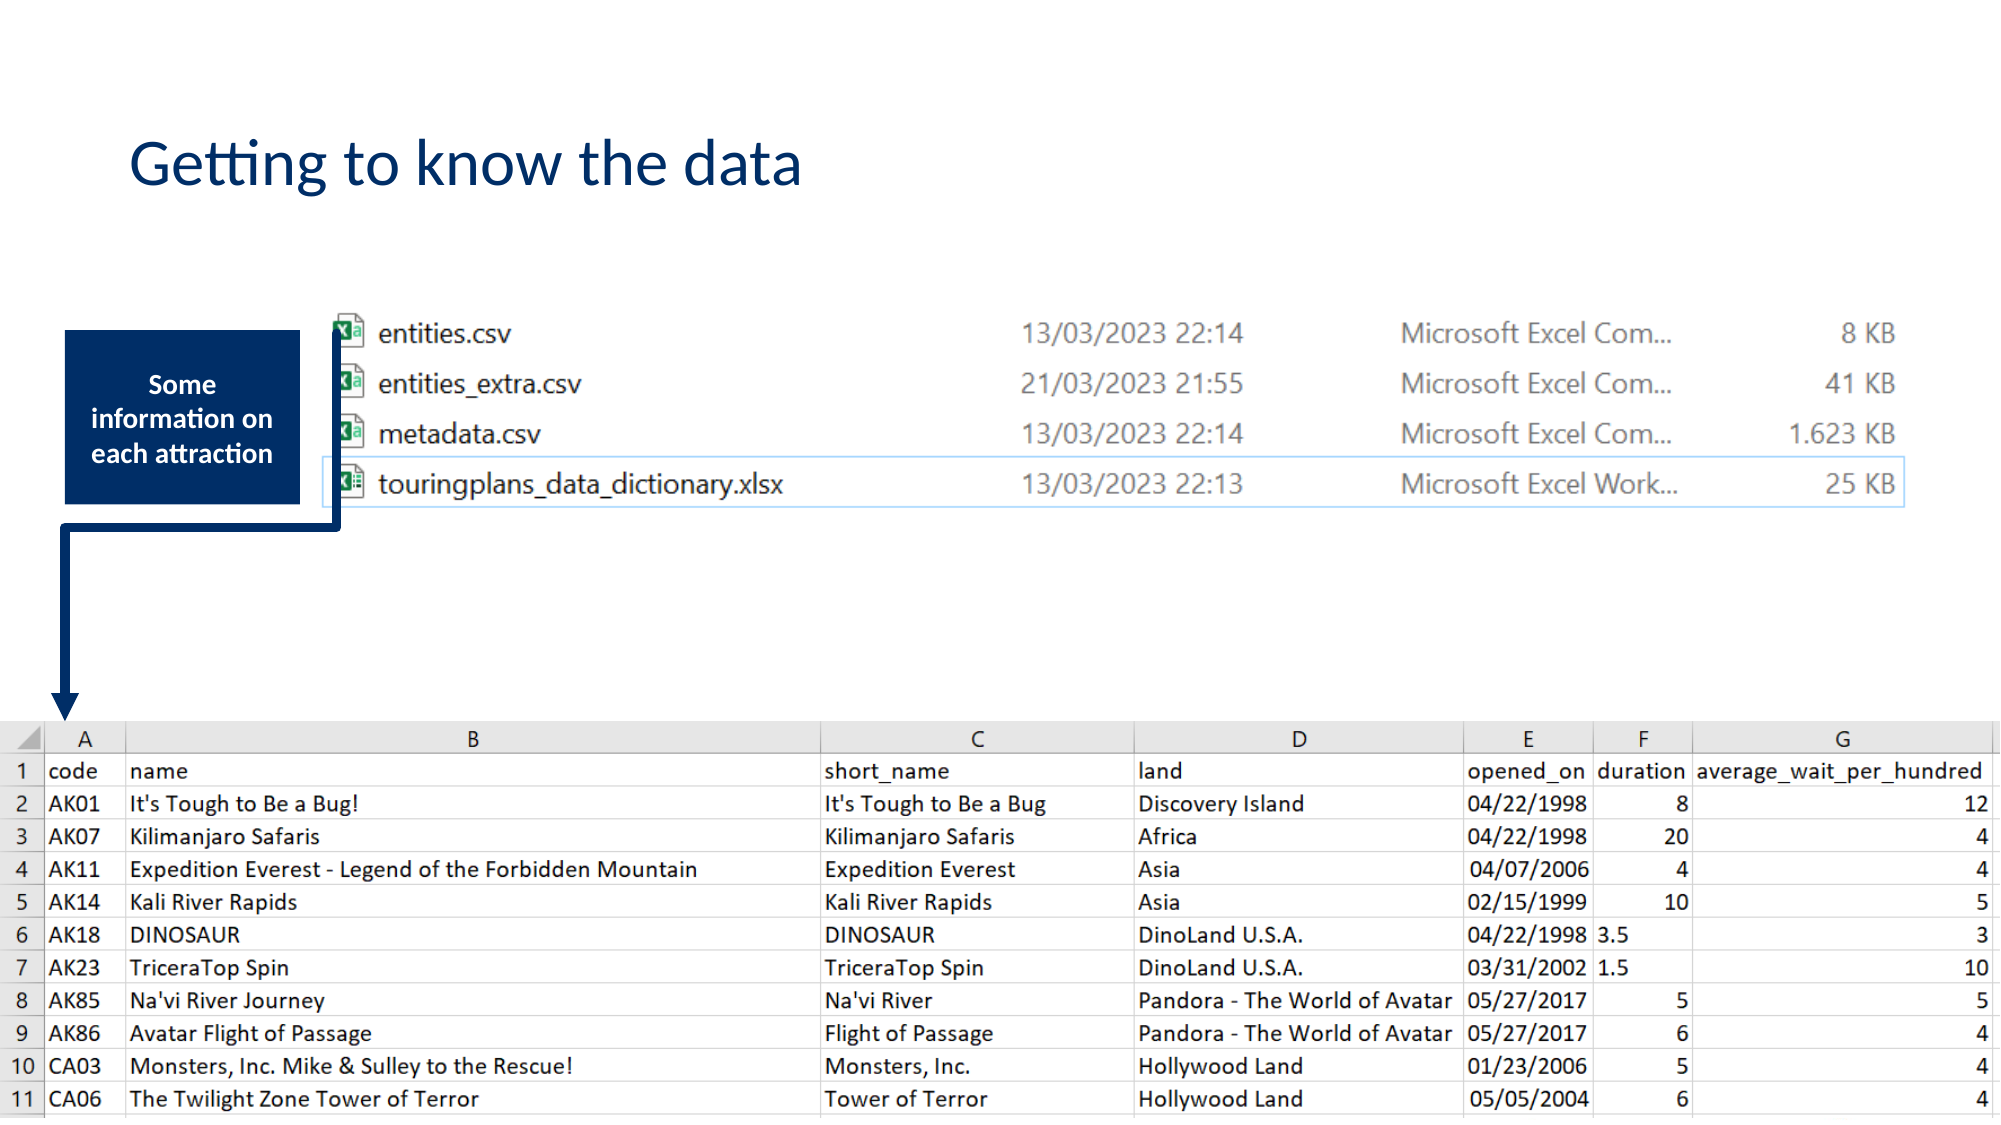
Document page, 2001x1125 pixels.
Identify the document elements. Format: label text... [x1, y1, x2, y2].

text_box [6, 391, 395, 664]
picture [0, 0, 2000, 1125]
text_box Some information on each attraction [64, 329, 301, 391]
title Getting to know the data [129, 129, 1871, 199]
